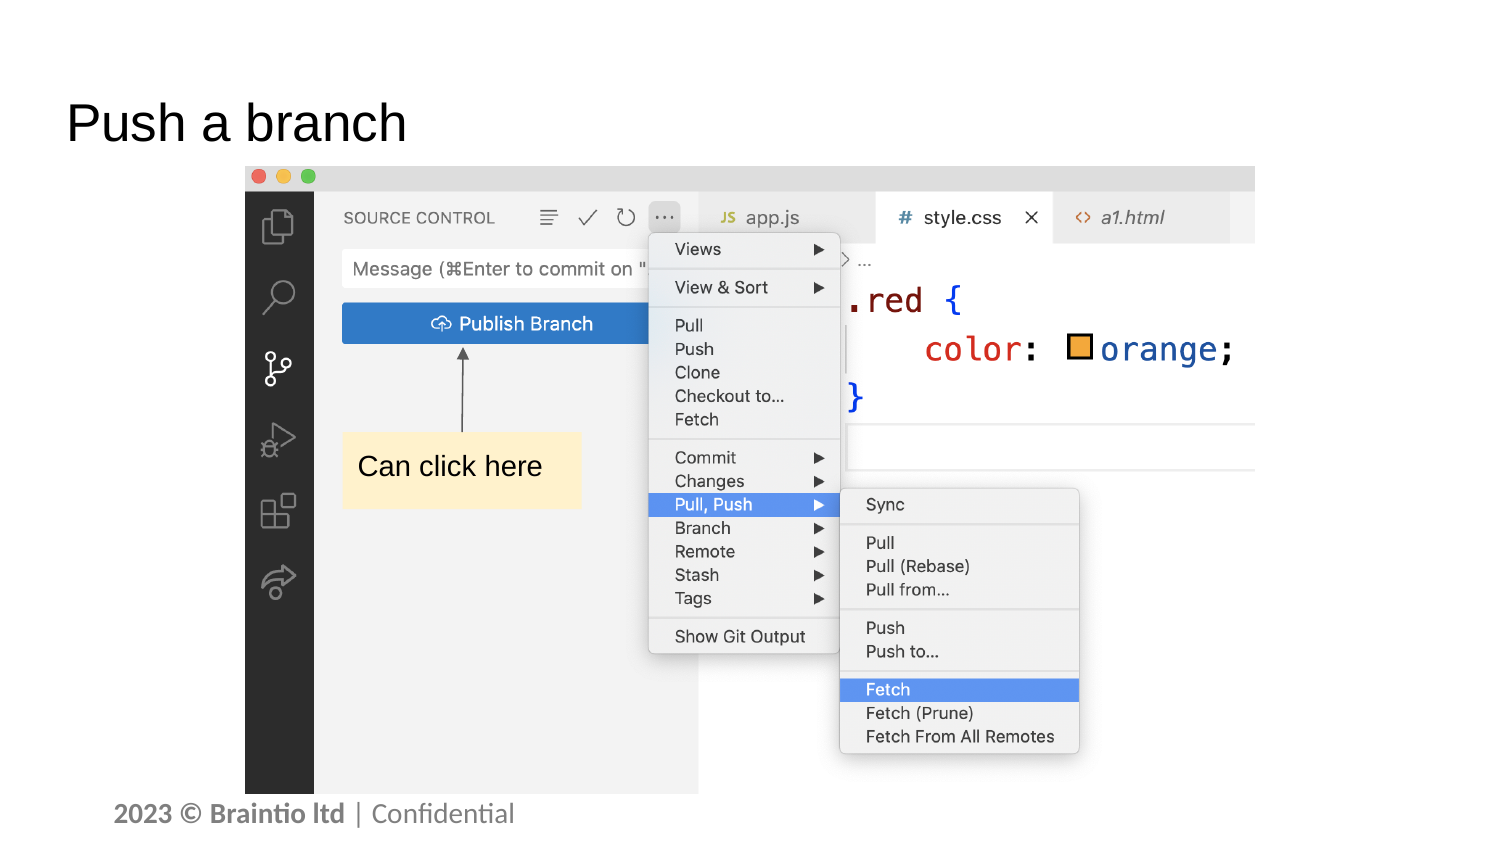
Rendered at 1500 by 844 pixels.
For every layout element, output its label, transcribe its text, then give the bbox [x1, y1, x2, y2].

title Push a branch [51, 72, 1449, 167]
picture [245, 166, 1255, 794]
